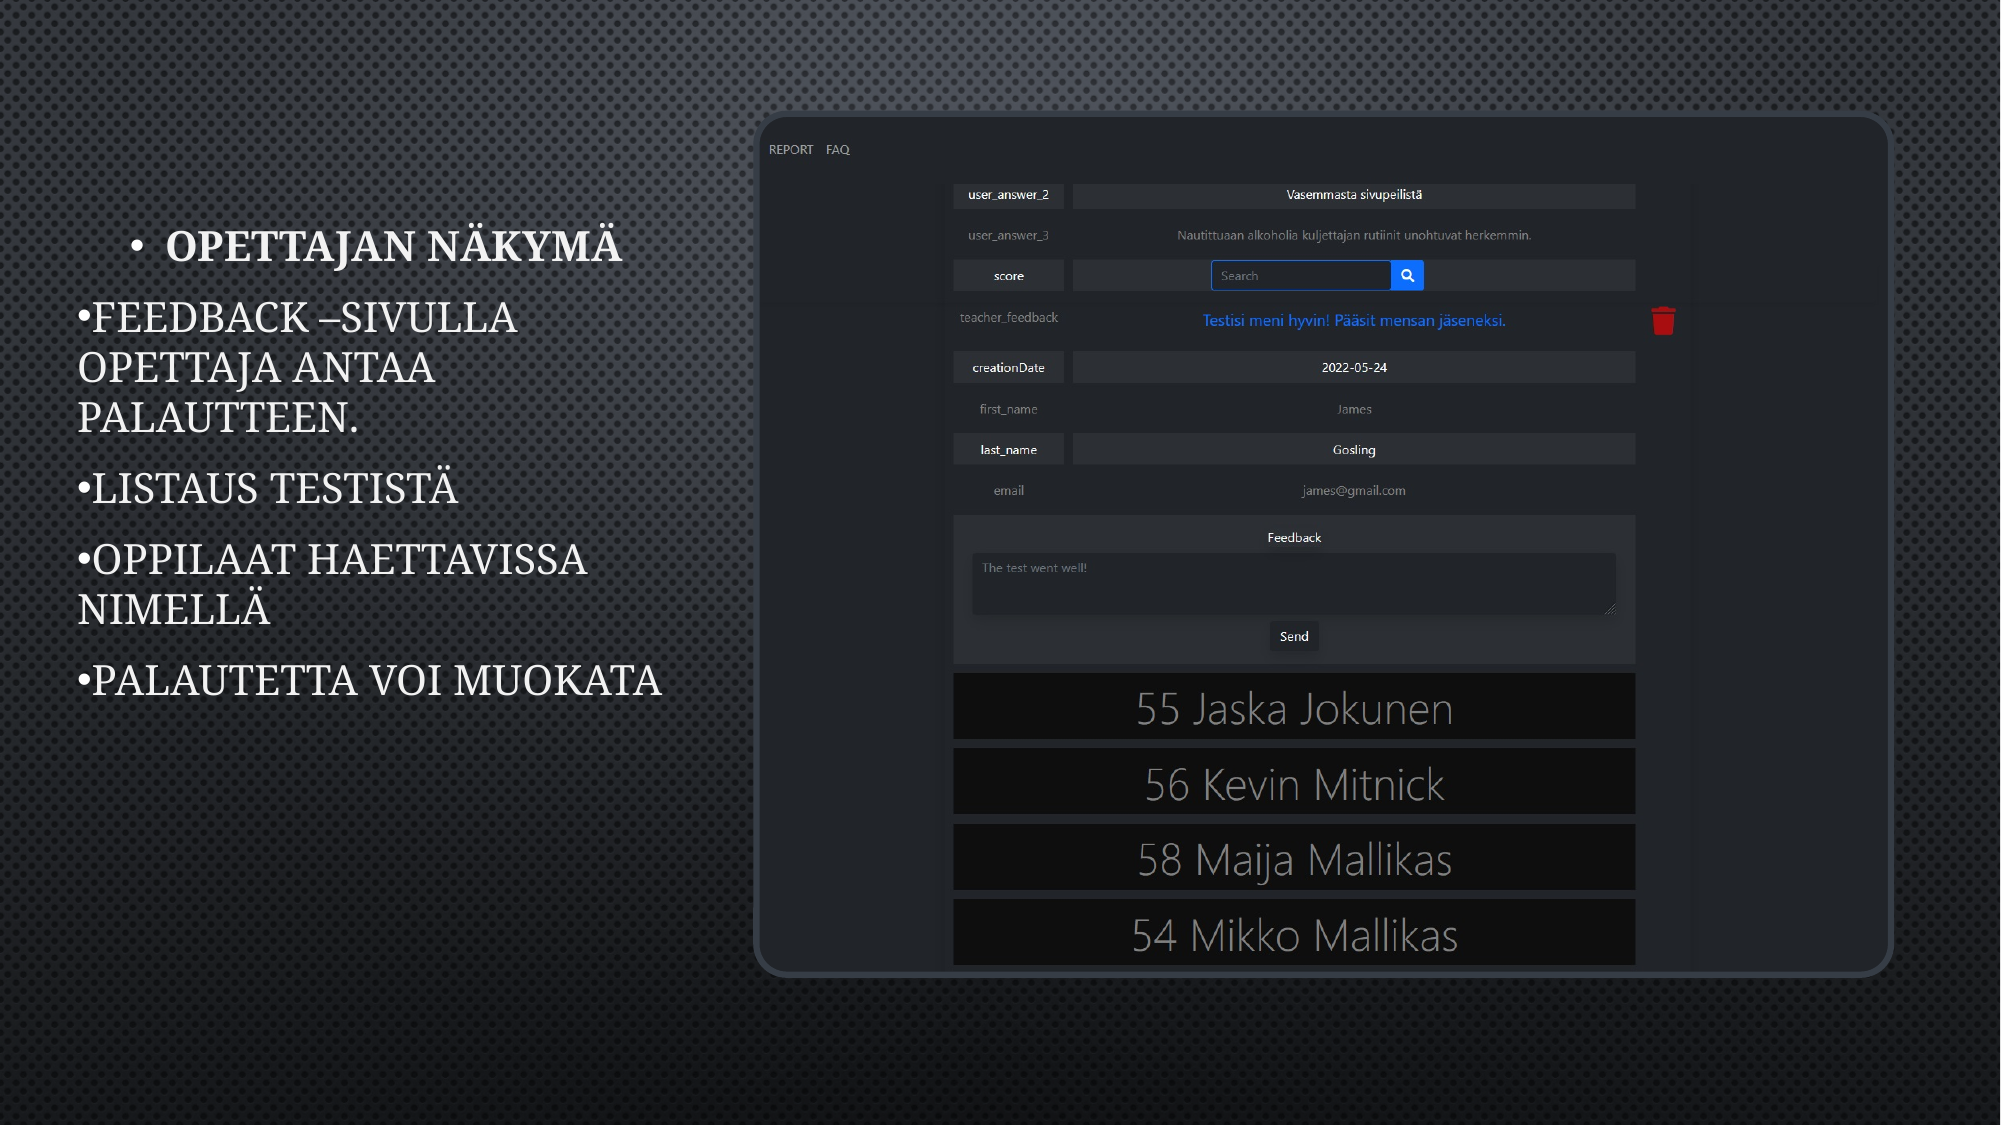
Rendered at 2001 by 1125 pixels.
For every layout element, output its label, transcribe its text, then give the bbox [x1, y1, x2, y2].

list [756, 113, 1892, 975]
text_box Opettajan näkymä Feedback –sivulla opettaja antaa palautteen. Listaus testistä Oppilaat haettavissa nimellä Palautetta voi muokata [62, 161, 712, 762]
